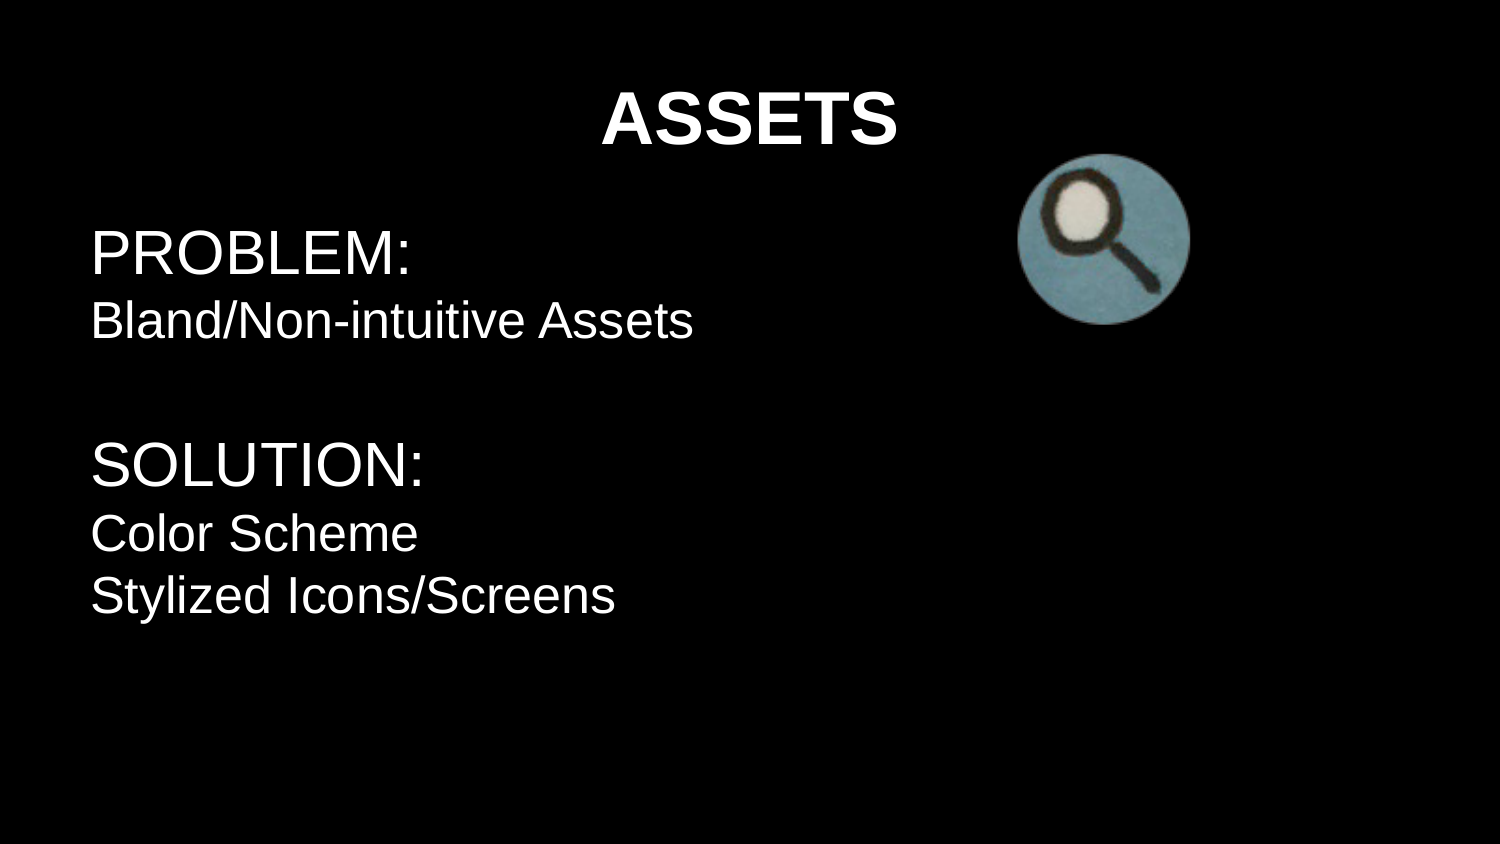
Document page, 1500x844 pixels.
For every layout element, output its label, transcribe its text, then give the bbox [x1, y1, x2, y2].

title ASSETS [75, 33, 1425, 175]
picture [939, 49, 1292, 422]
list PROBLEM: Bland/Non-intuitive Assets SOLUTION: Color Scheme Stylized Icons/Screens [75, 196, 1425, 808]
